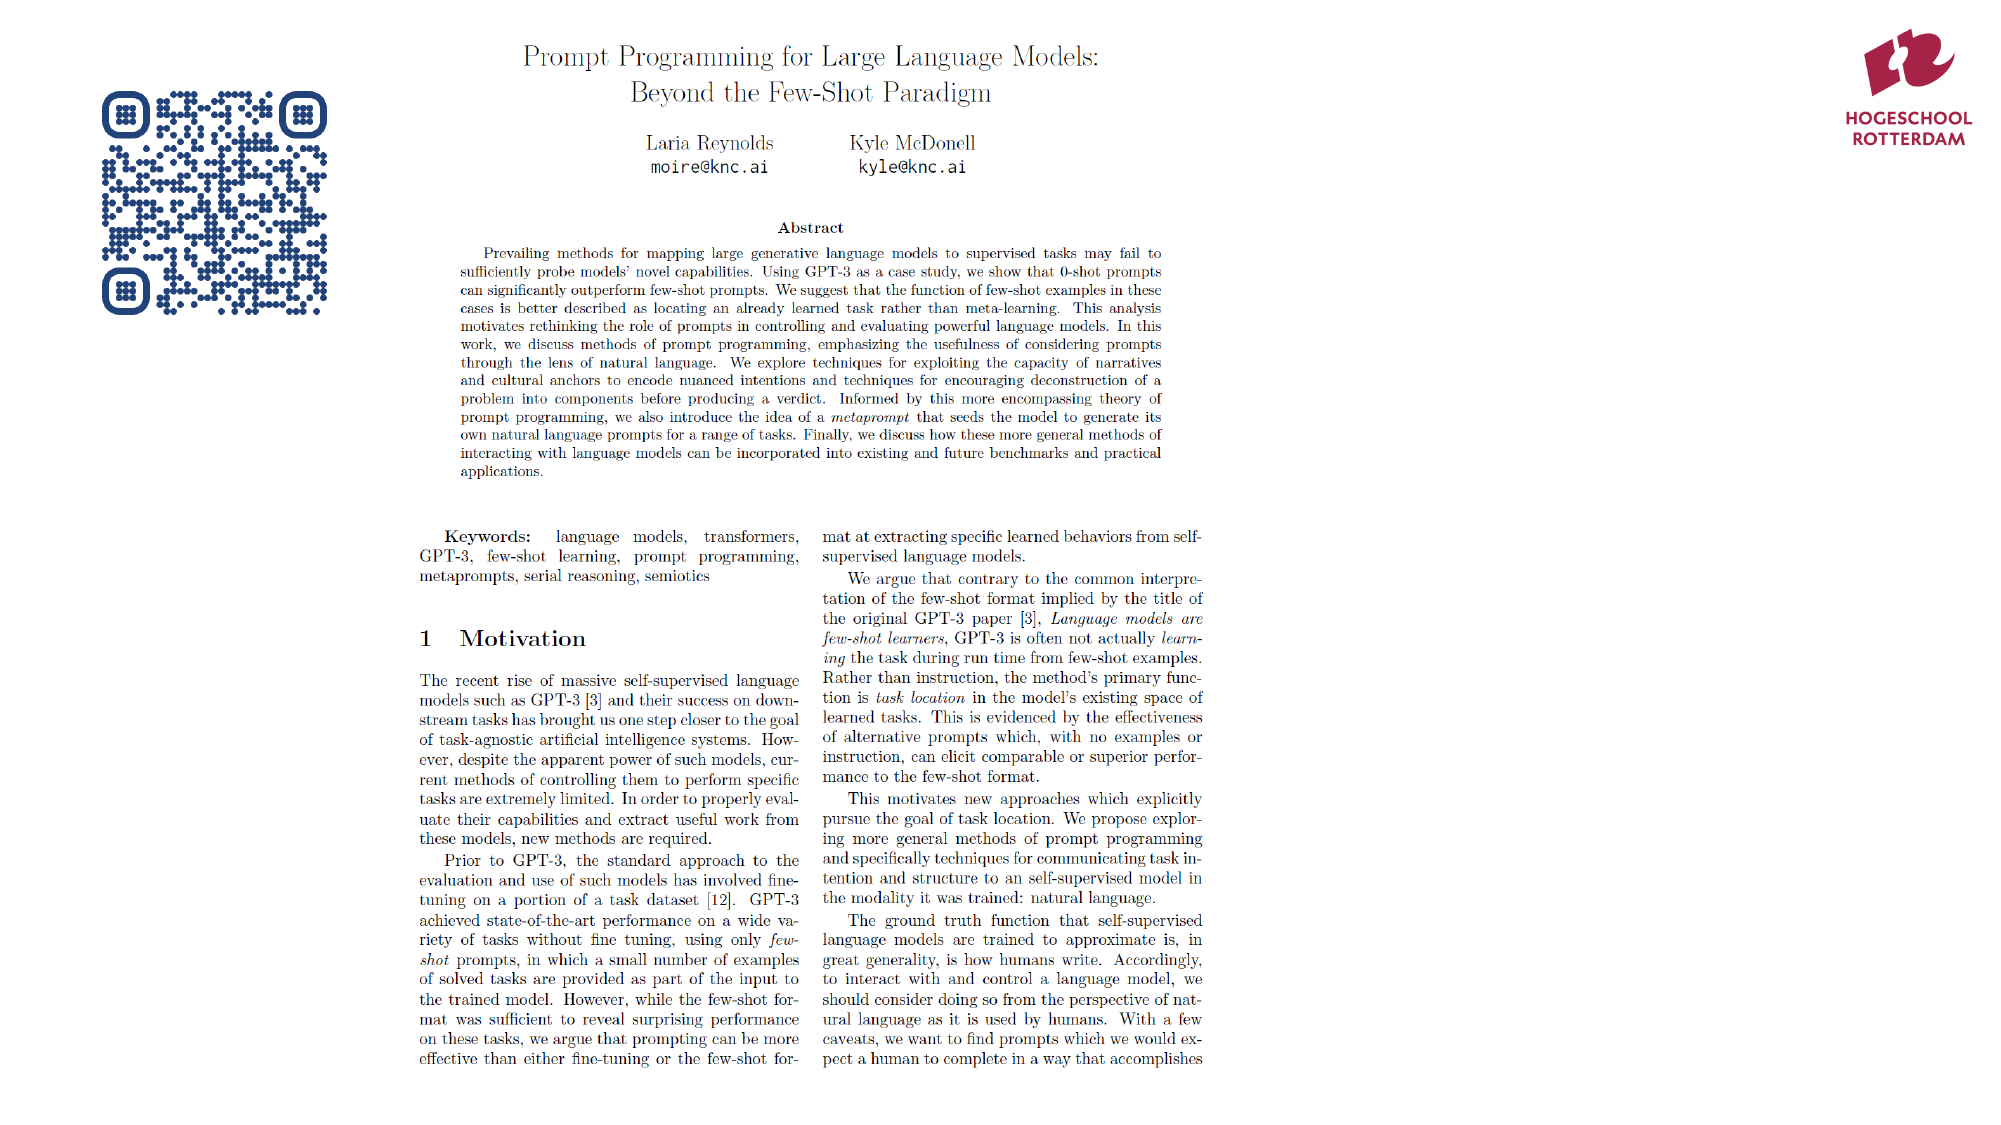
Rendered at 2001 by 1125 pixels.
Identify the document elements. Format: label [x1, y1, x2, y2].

picture [404, 22, 1231, 1086]
picture [1830, 10, 1986, 165]
picture [101, 90, 328, 316]
